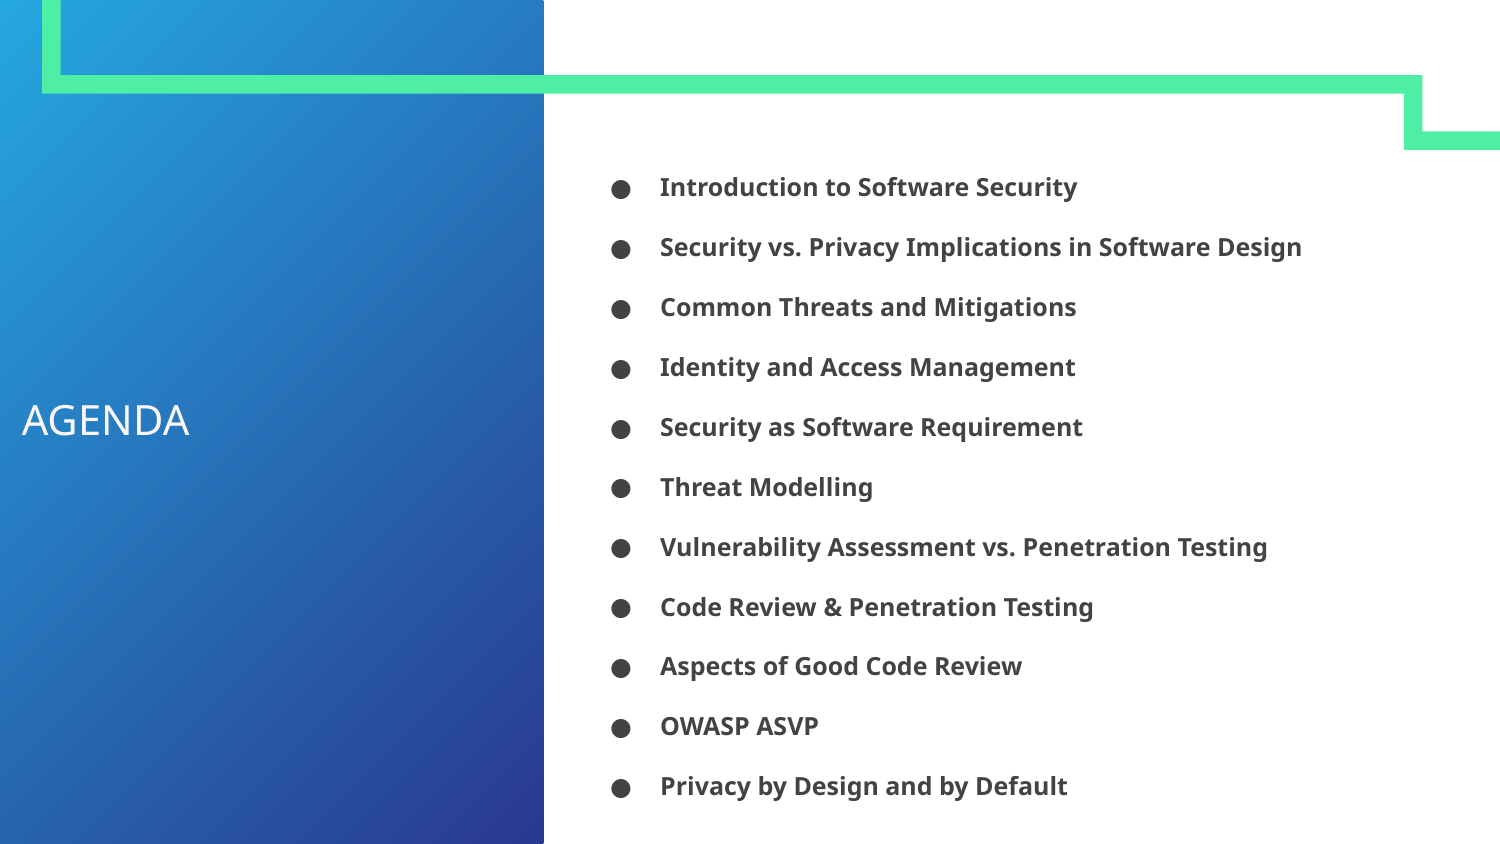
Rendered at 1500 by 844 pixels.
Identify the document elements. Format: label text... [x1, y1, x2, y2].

list Introduction to Software Security Security vs. Privacy Implications in Software Design Common Threats and Mitigations Identity and Access Management Security as Software Requirement Threat Modelling Vulnerability Assessment vs. Penetration Testing Code Review & Penetration Testing Aspects of Good Code Review OWASP ASVP Privacy by Design and by Default [570, 129, 1417, 814]
title AGENDA [14, 378, 406, 465]
